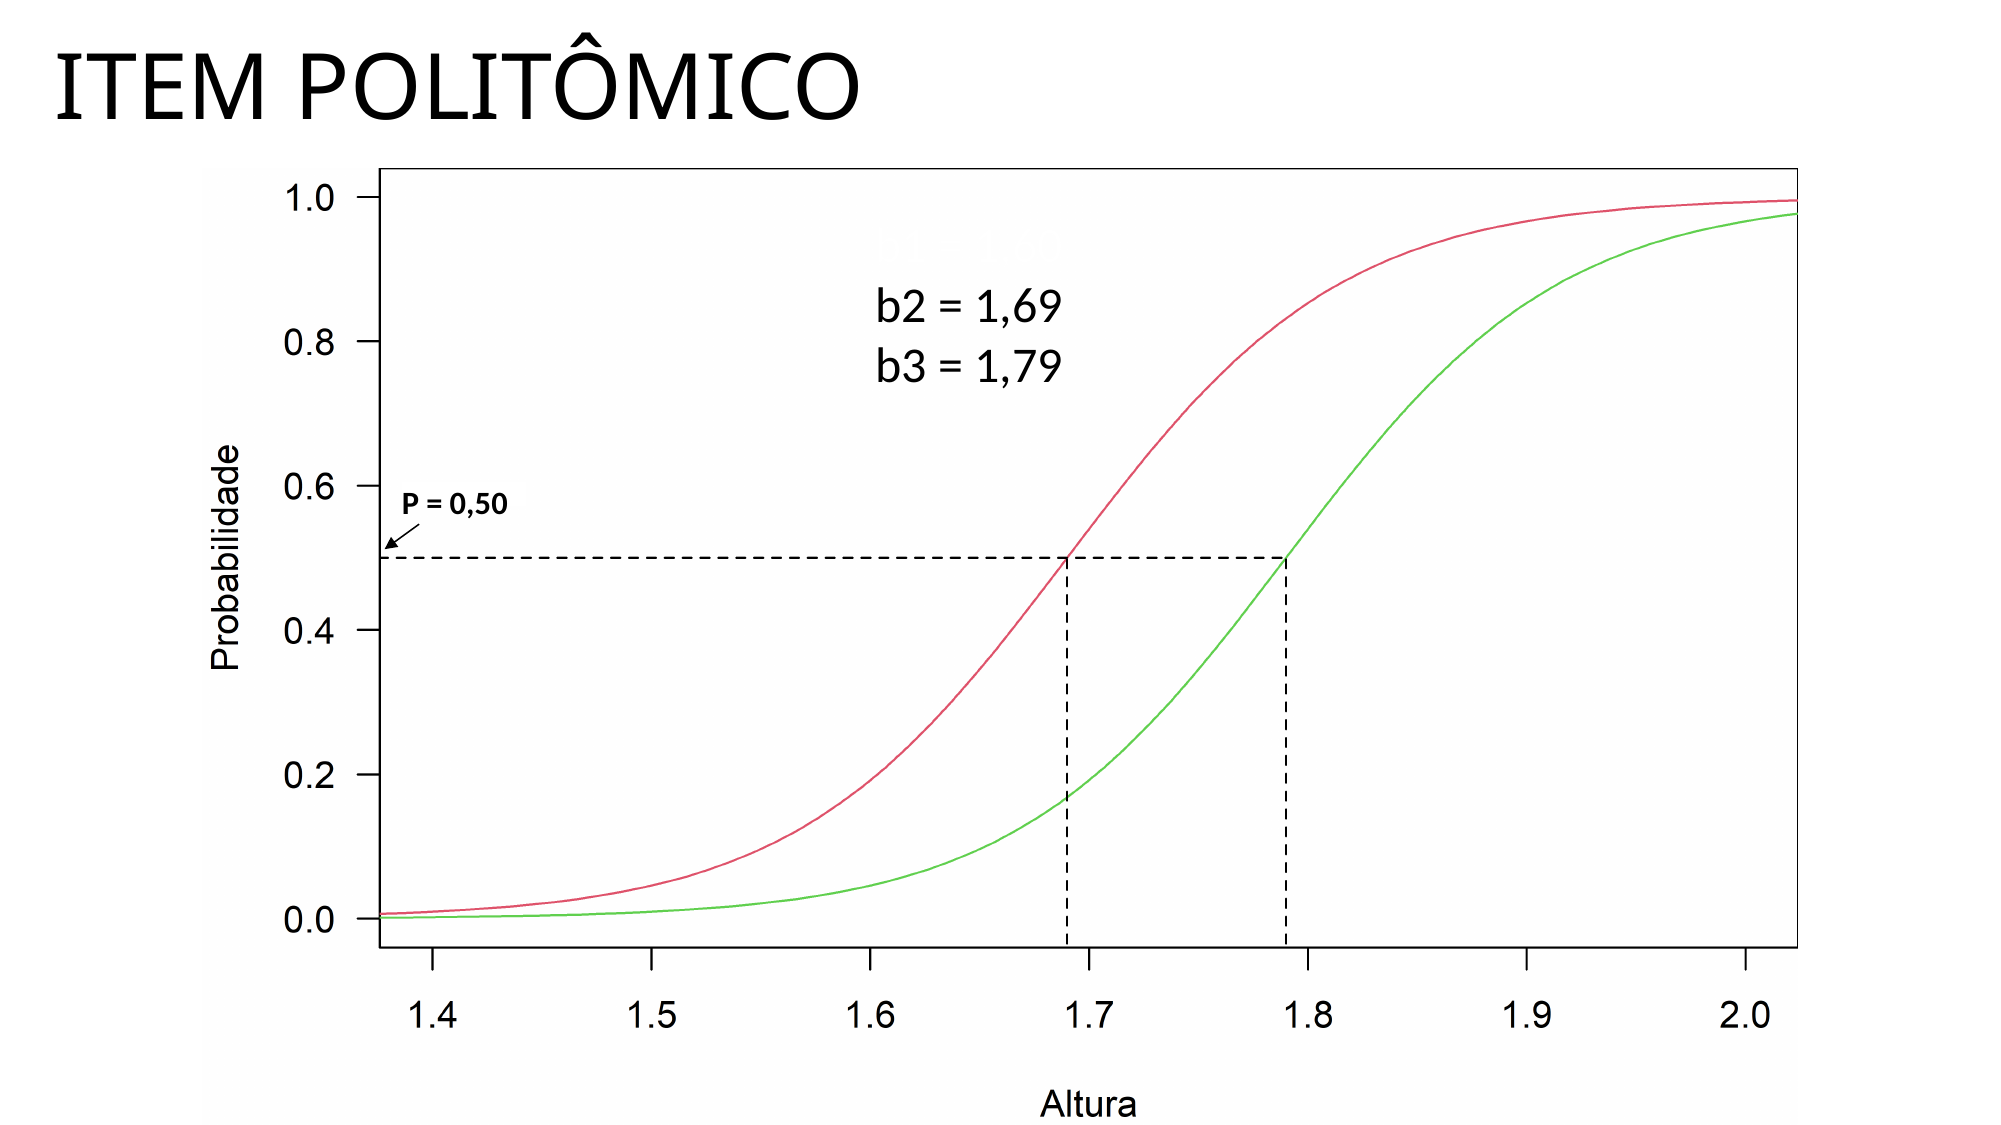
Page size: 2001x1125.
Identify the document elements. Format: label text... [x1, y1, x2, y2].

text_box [384, 524, 420, 550]
picture [202, 168, 1798, 1125]
title ITEM POLITÔMICO [40, 32, 1961, 151]
